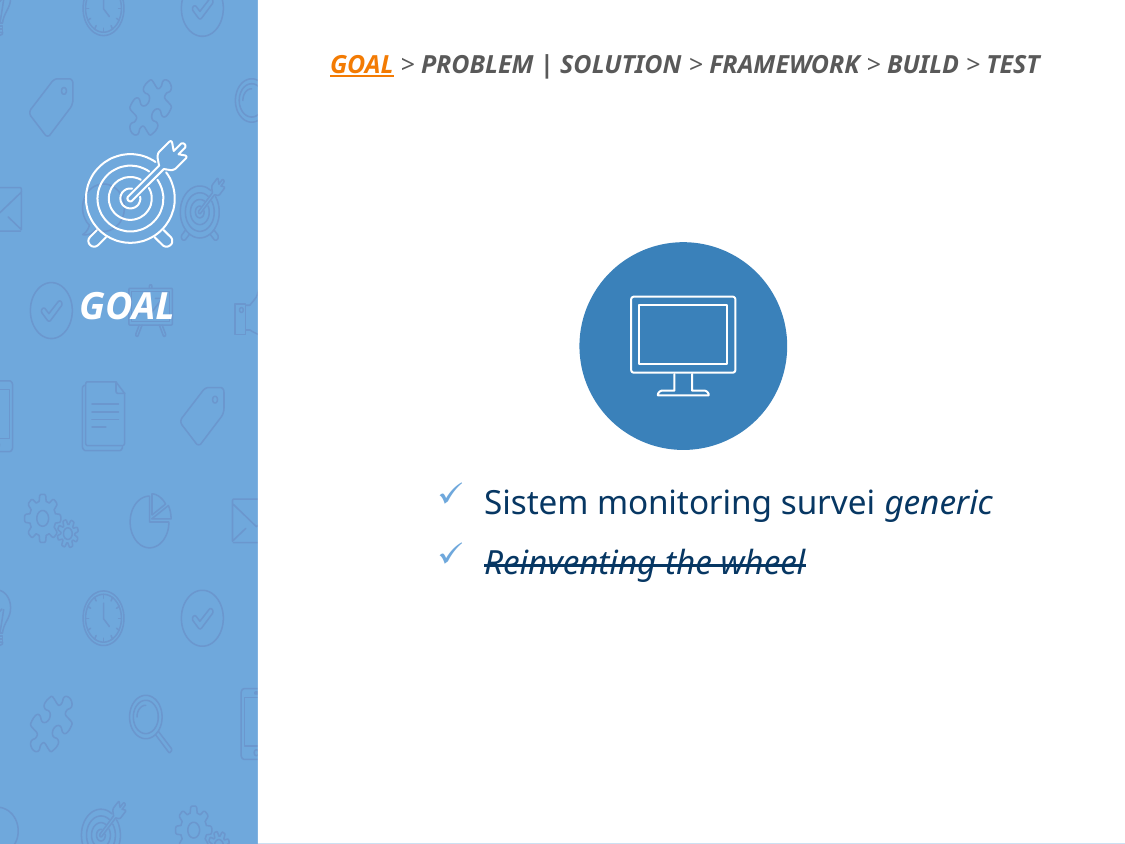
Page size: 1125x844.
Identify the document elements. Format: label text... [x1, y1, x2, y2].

slide_number 11 [0, 36, 102, 243]
title GOAL [21, 266, 233, 408]
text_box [579, 241, 788, 451]
text_box GOAL > PROBLEM | SOLUTION > FRAMEWORK > BUILD > TEST [315, 40, 1055, 86]
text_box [85, 140, 187, 247]
text_box Sistem monitoring survei generic Reinventing the wheel [425, 449, 1007, 590]
